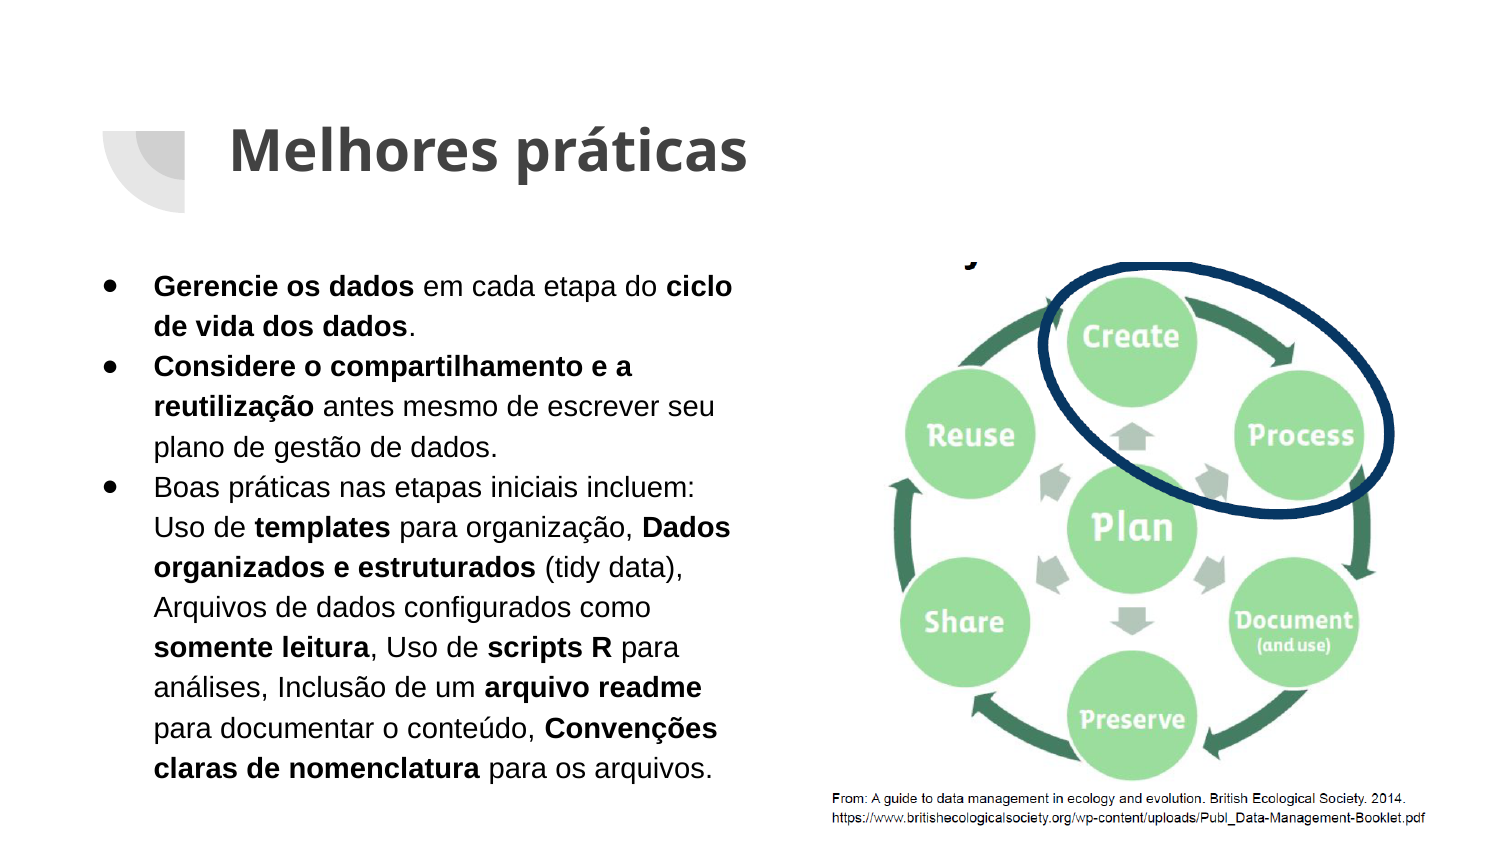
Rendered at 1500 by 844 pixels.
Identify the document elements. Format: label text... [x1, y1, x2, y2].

title Melhores práticas [213, 98, 1368, 263]
picture [818, 261, 1433, 829]
list Gerencie os dados em cada etapa do ciclo de vida dos dados. Considere o compartilhamento e a reutilização antes mesmo de escrever seu plano de gestão de dados. Boas práticas nas etapas iniciais incluem: Uso de templates para organização, Dados organizados e estruturados (tidy data), Arquivos de dados configurados como somente leitura, Uso de scripts R para análises, Inclusão de um arquivo readme para documentar o conteúdo, Convenções claras de nomenclatura para os arquivos. [63, 247, 750, 814]
